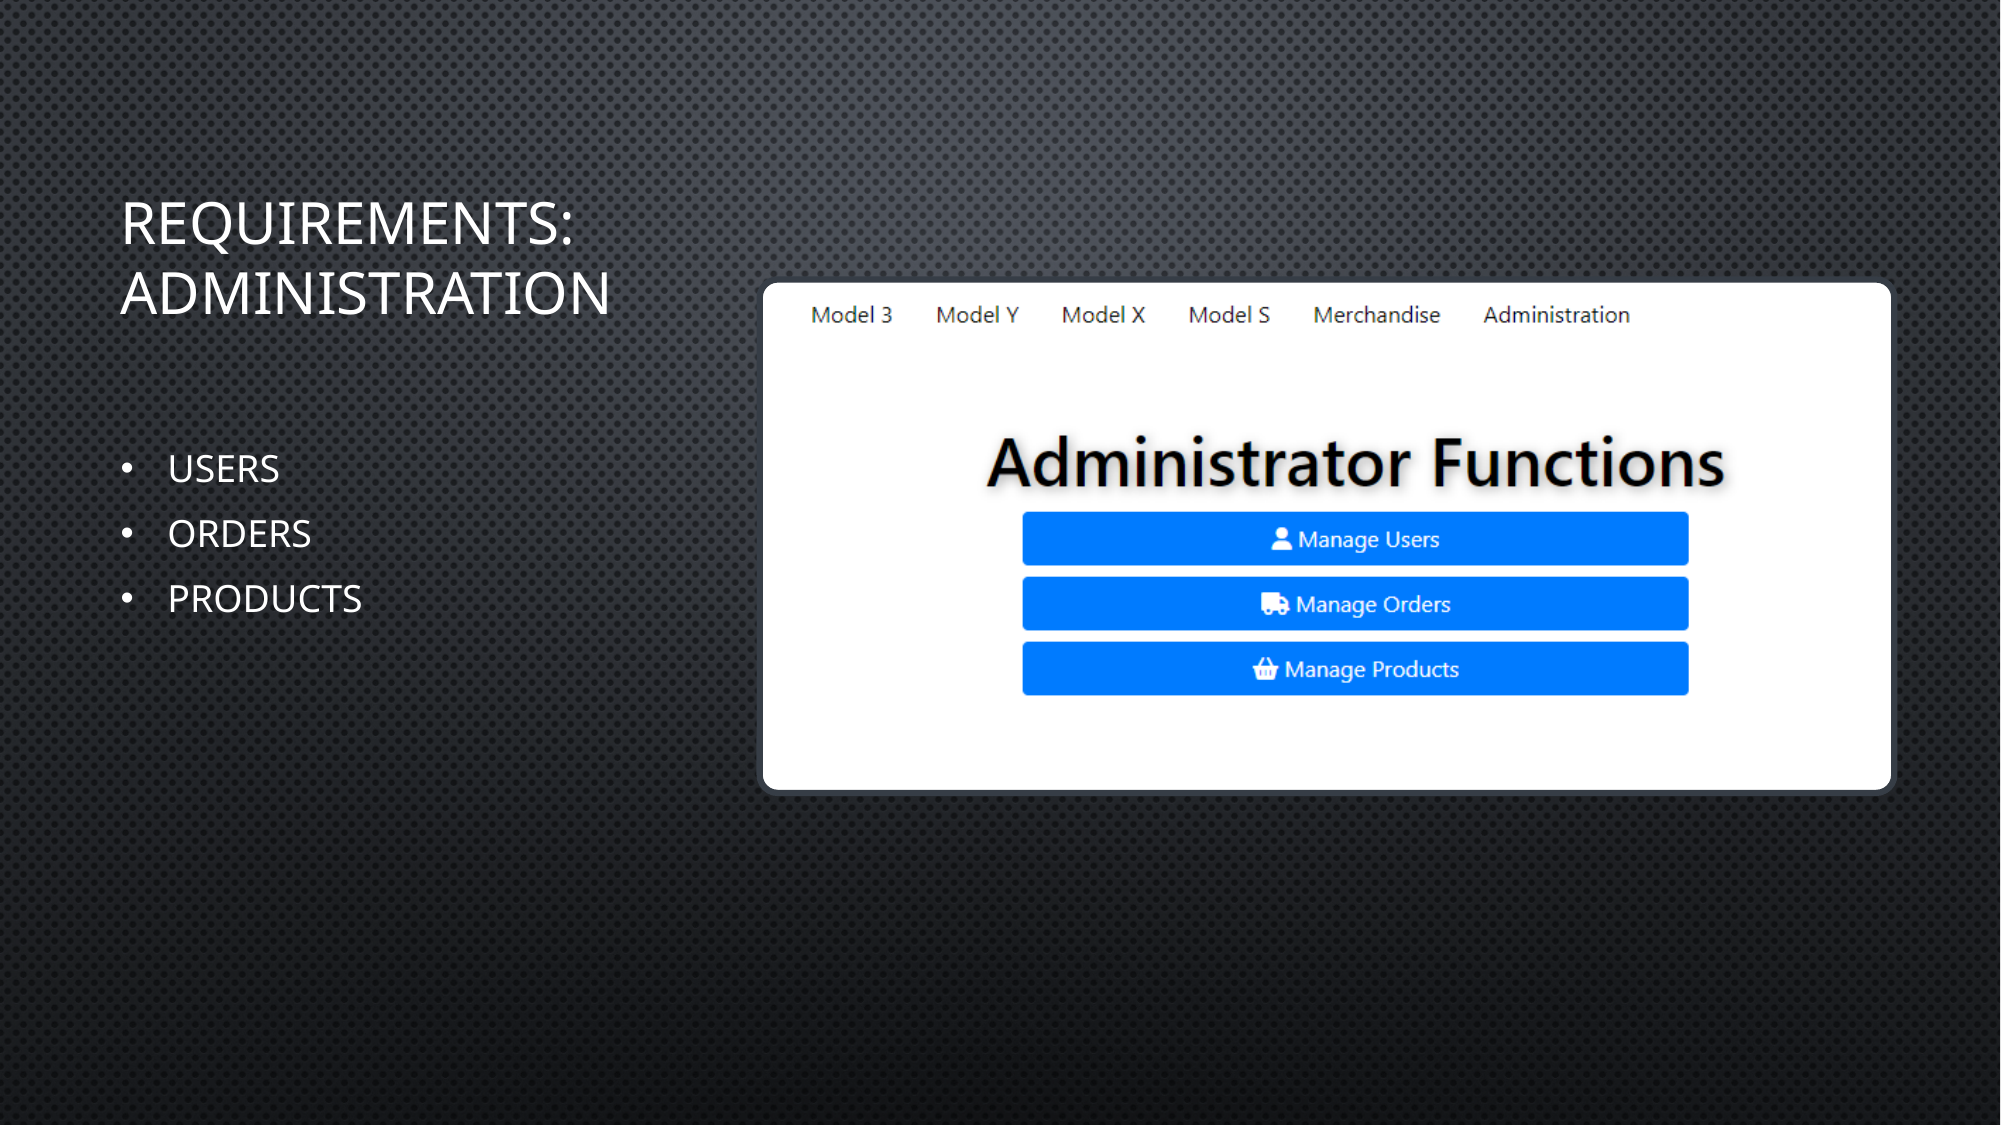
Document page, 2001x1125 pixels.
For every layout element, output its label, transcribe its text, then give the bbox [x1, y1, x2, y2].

text_box Requirements: Administration [105, 99, 704, 413]
text_box Users Orders Products [105, 437, 704, 965]
picture [759, 279, 1895, 794]
